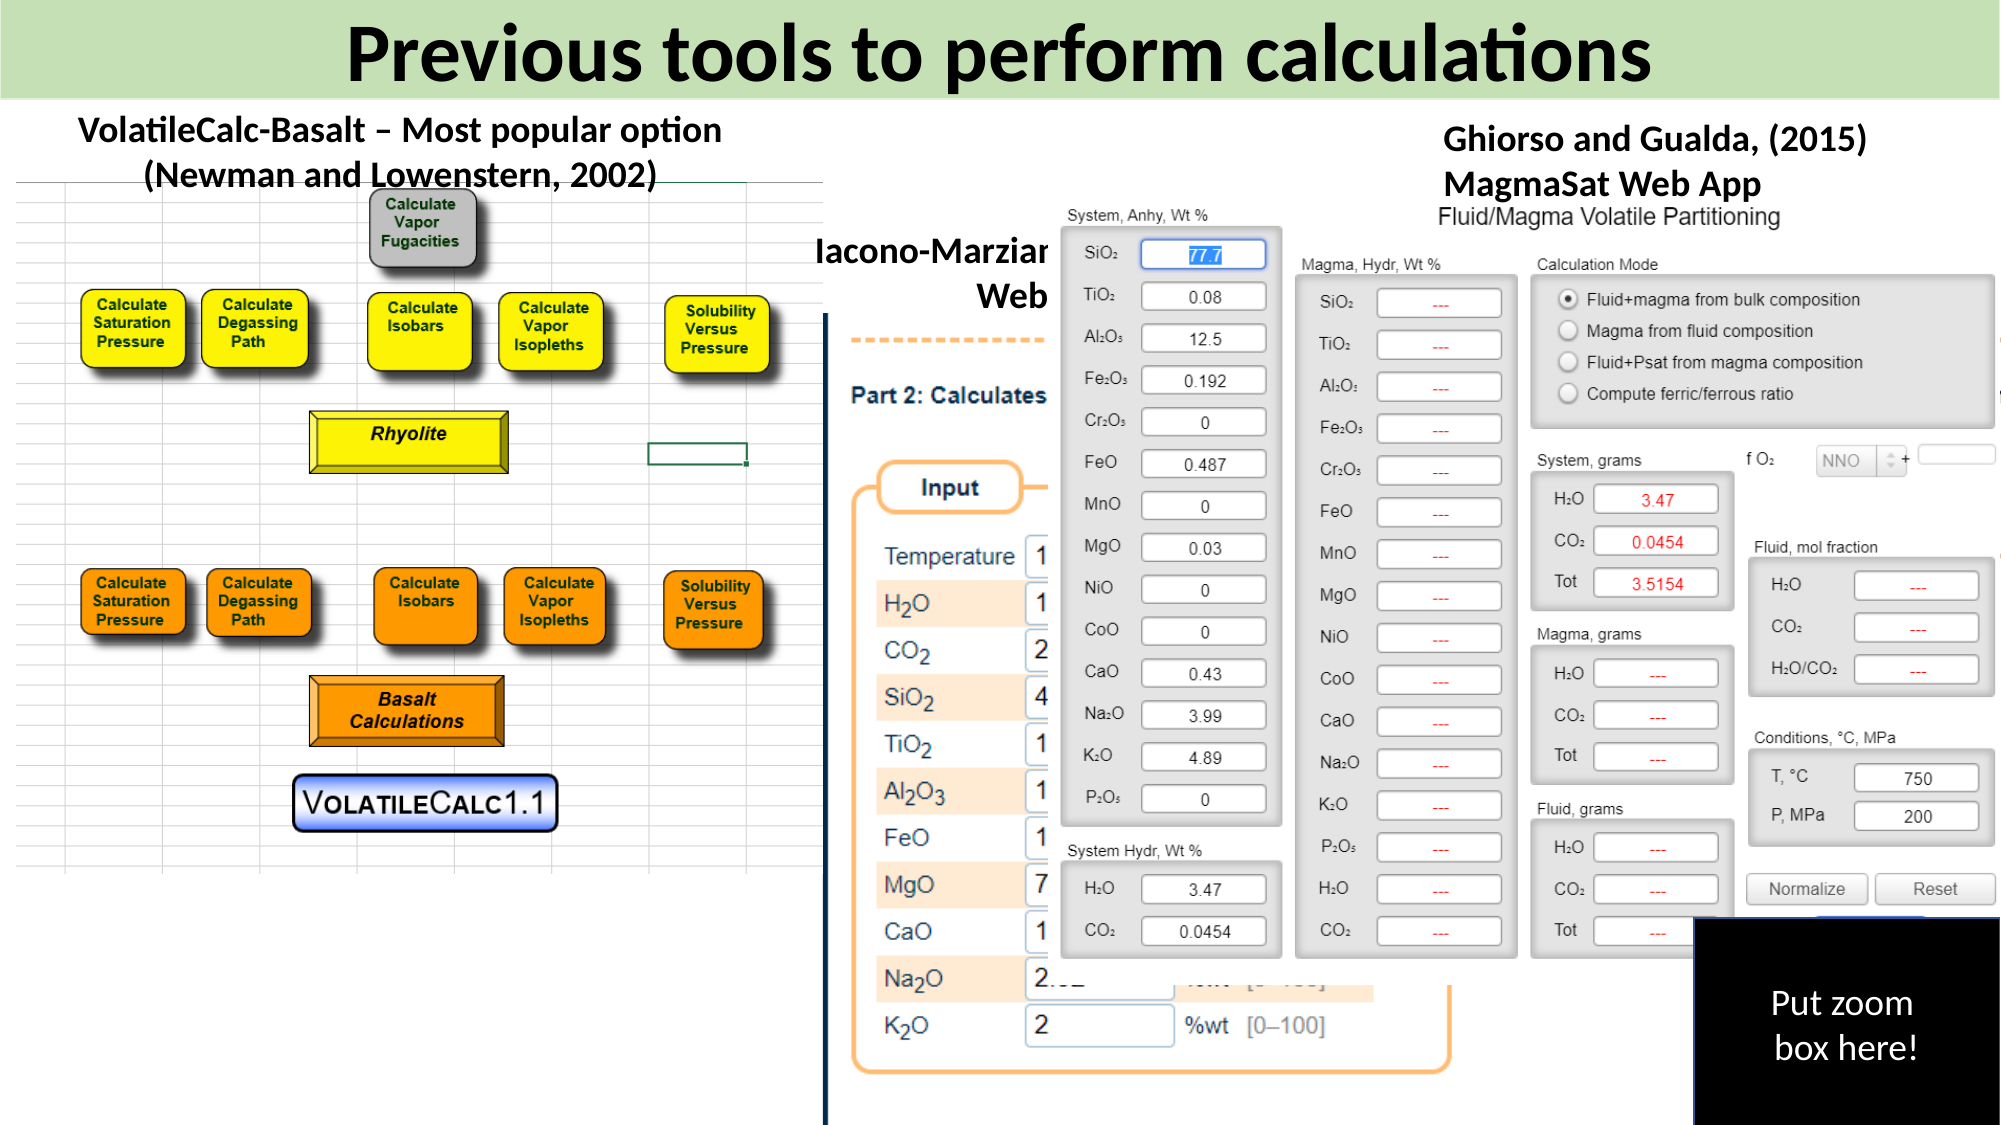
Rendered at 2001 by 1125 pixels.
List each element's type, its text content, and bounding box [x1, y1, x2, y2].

picture [16, 182, 2001, 1125]
text_box Ghiorso and Gualda, (2015) MagmaSat Web App [1428, 106, 1884, 182]
text_box VolatileCalc-Basalt – Most popular option (Newman and Lowenstern, 2002) [63, 98, 739, 182]
text_box Iacono-Marziano et al. (2012) Web App [823, 218, 1048, 313]
text_box Previous tools to perform calculations [0, 0, 2000, 100]
